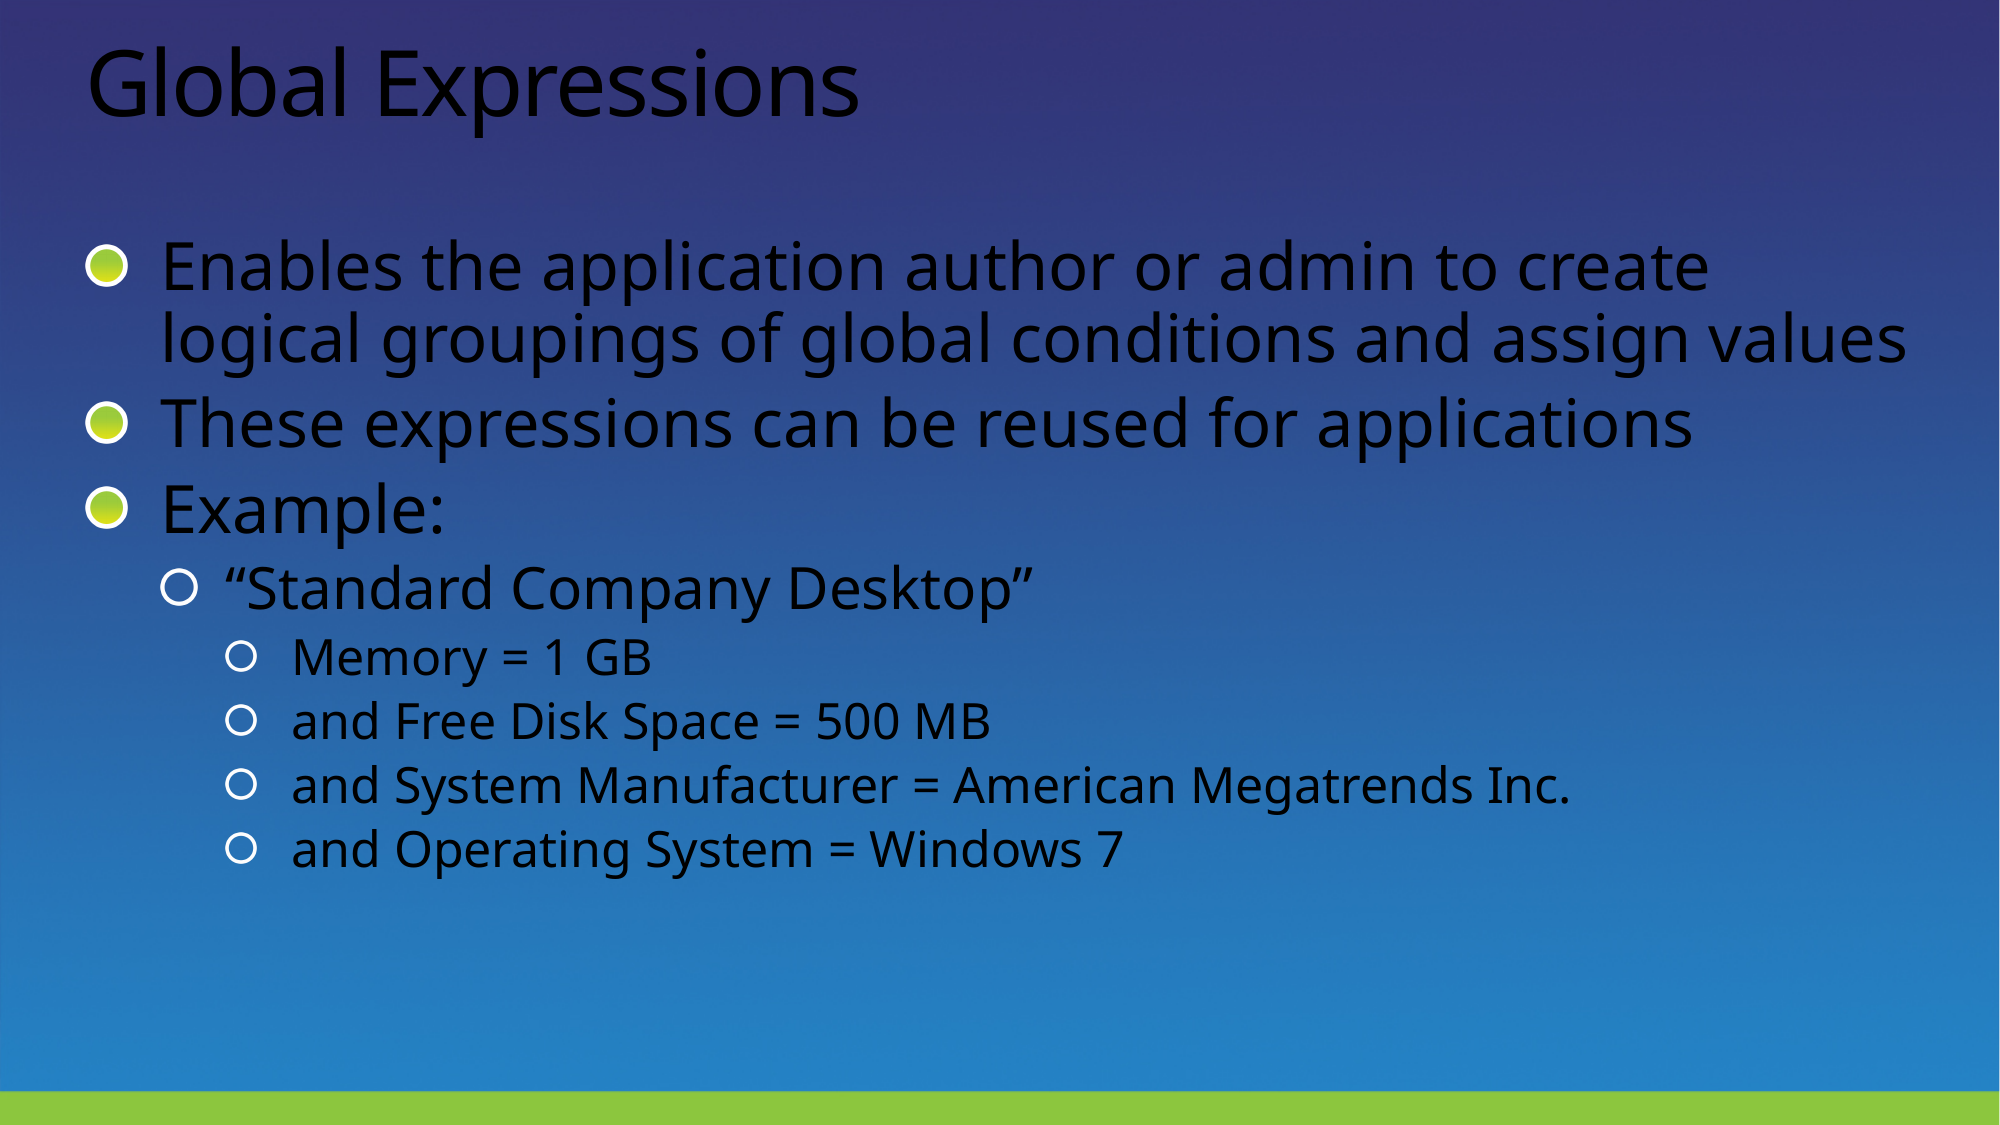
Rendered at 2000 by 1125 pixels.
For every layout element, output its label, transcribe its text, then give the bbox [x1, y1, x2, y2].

picture [0, 0, 2000, 1125]
title Global Expressions [85, 37, 1914, 138]
list Enables the application author or admin to create logical groupings of global conditions and assign values These expressions can be reused for applications Example: “Standard Company Desktop” Memory = 1 GB and Free Disk Space = 500 MB and System Manufacturer = American Megatrends Inc. and Operating System = Windows 7 [85, 233, 1918, 901]
